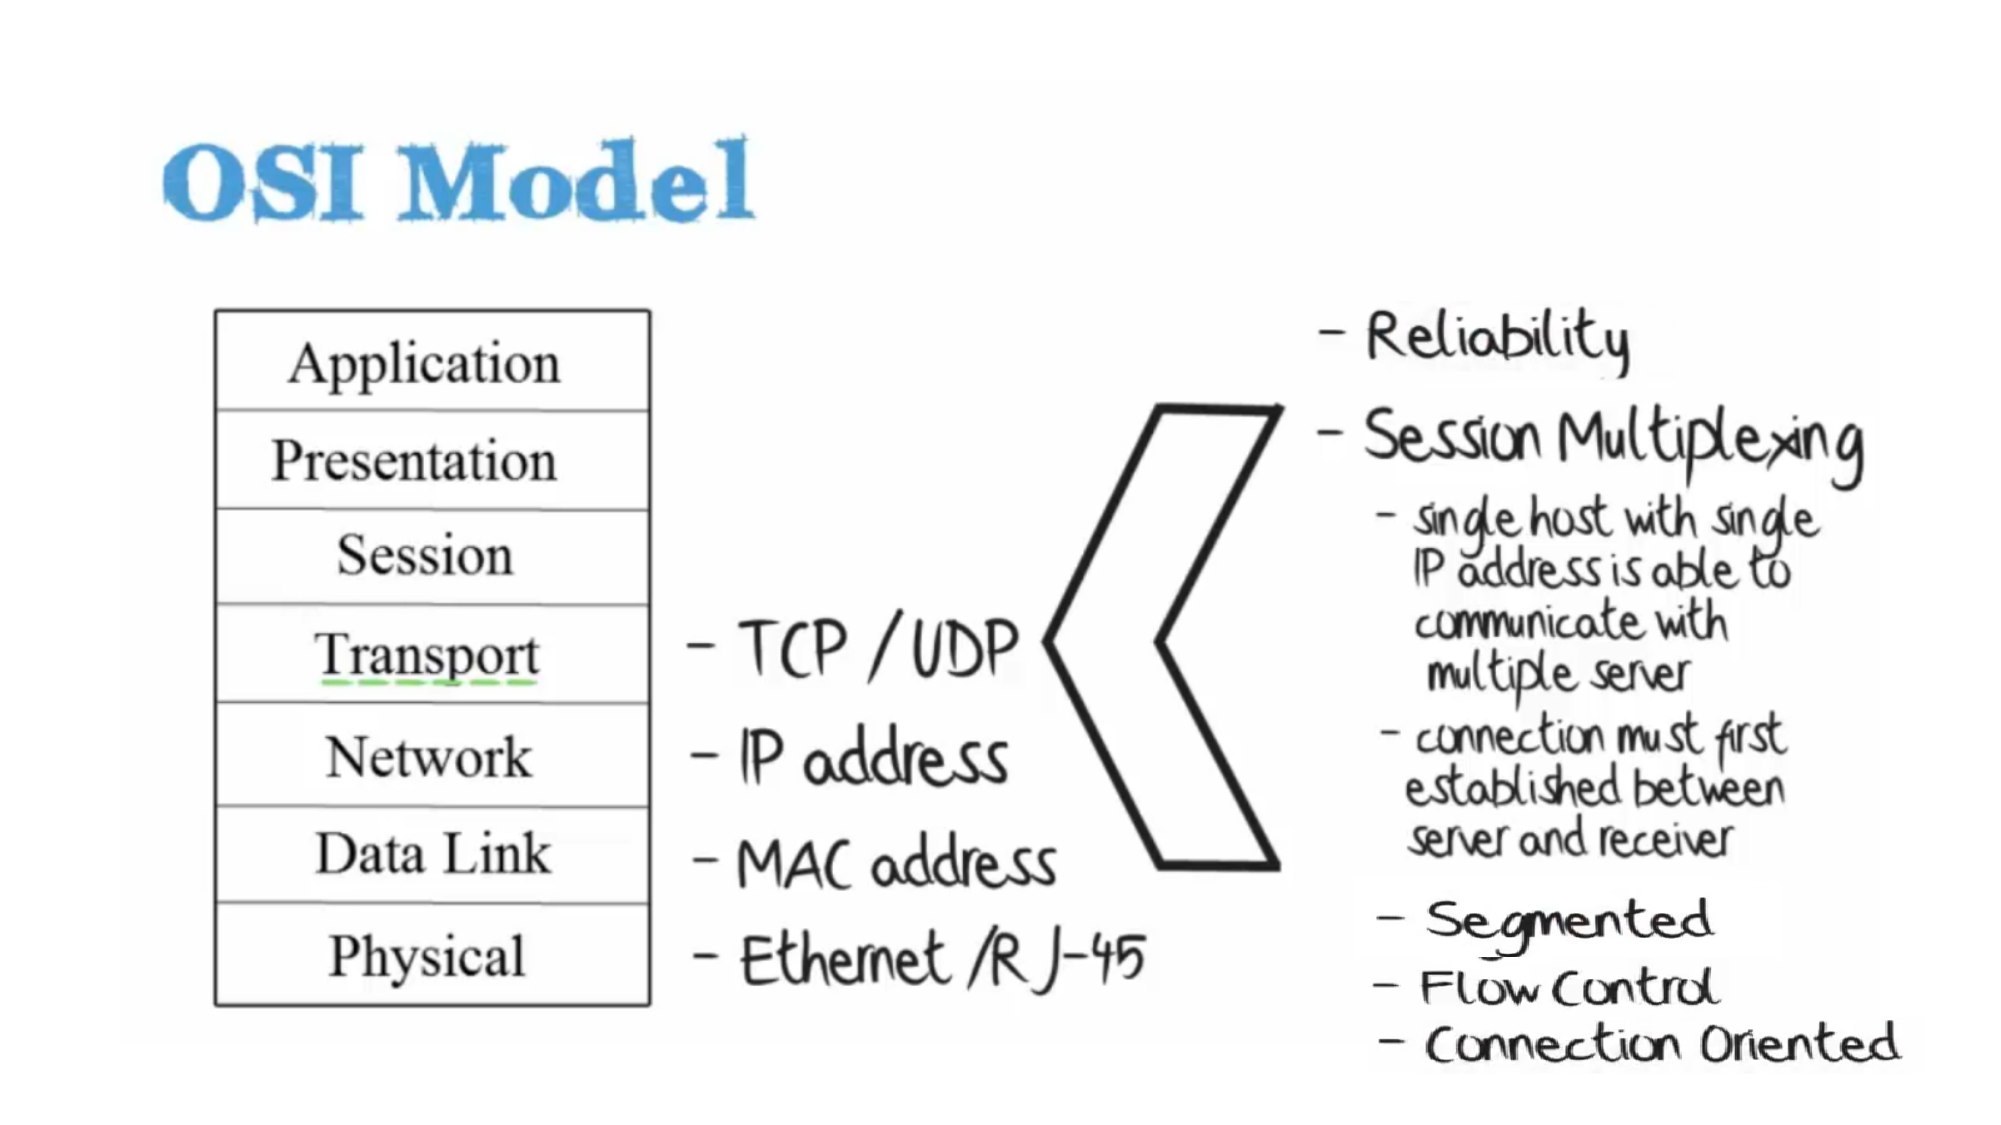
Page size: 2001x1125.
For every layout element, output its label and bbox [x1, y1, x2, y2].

picture [120, 79, 1926, 1074]
